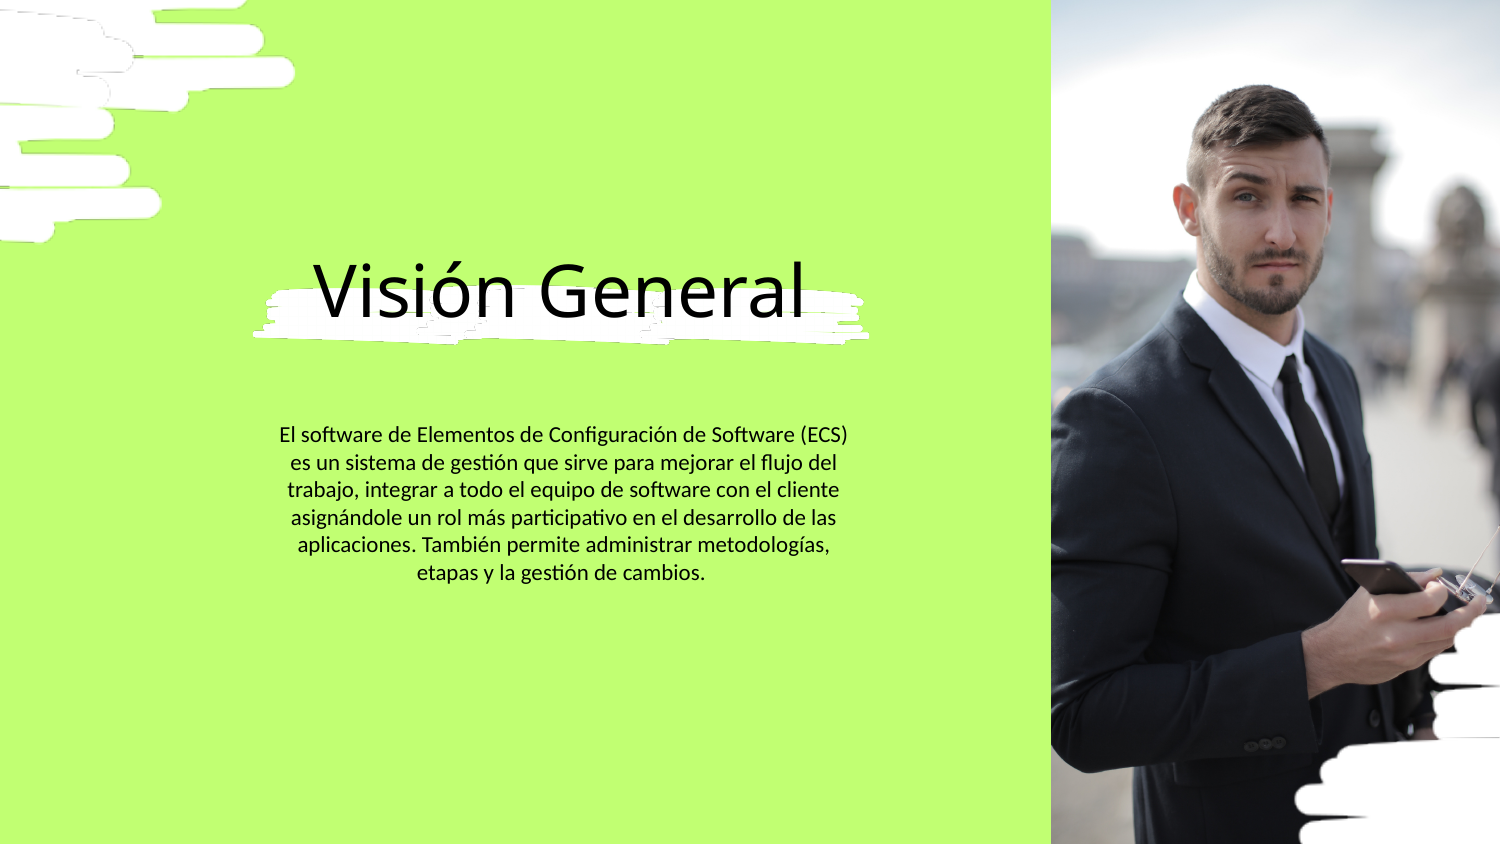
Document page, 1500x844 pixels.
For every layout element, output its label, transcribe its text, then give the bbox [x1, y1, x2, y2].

text_box [0, 0, 162, 245]
picture [1049, 0, 1500, 844]
text_box Visión General [313, 244, 1010, 332]
text_box El software de Elementos de Configuración de Software (ECS) es un sistema de gestión que sirve para mejorar el flujo del trabajo, integrar a todo el equipo de software con el cliente asignándole un rol más participativo en el desarrollo de las aplicaciones. También permite administrar metodologías, etapas y la gestión de cambios. [269, 419, 859, 585]
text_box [252, 284, 870, 346]
text_box [162, 0, 296, 114]
